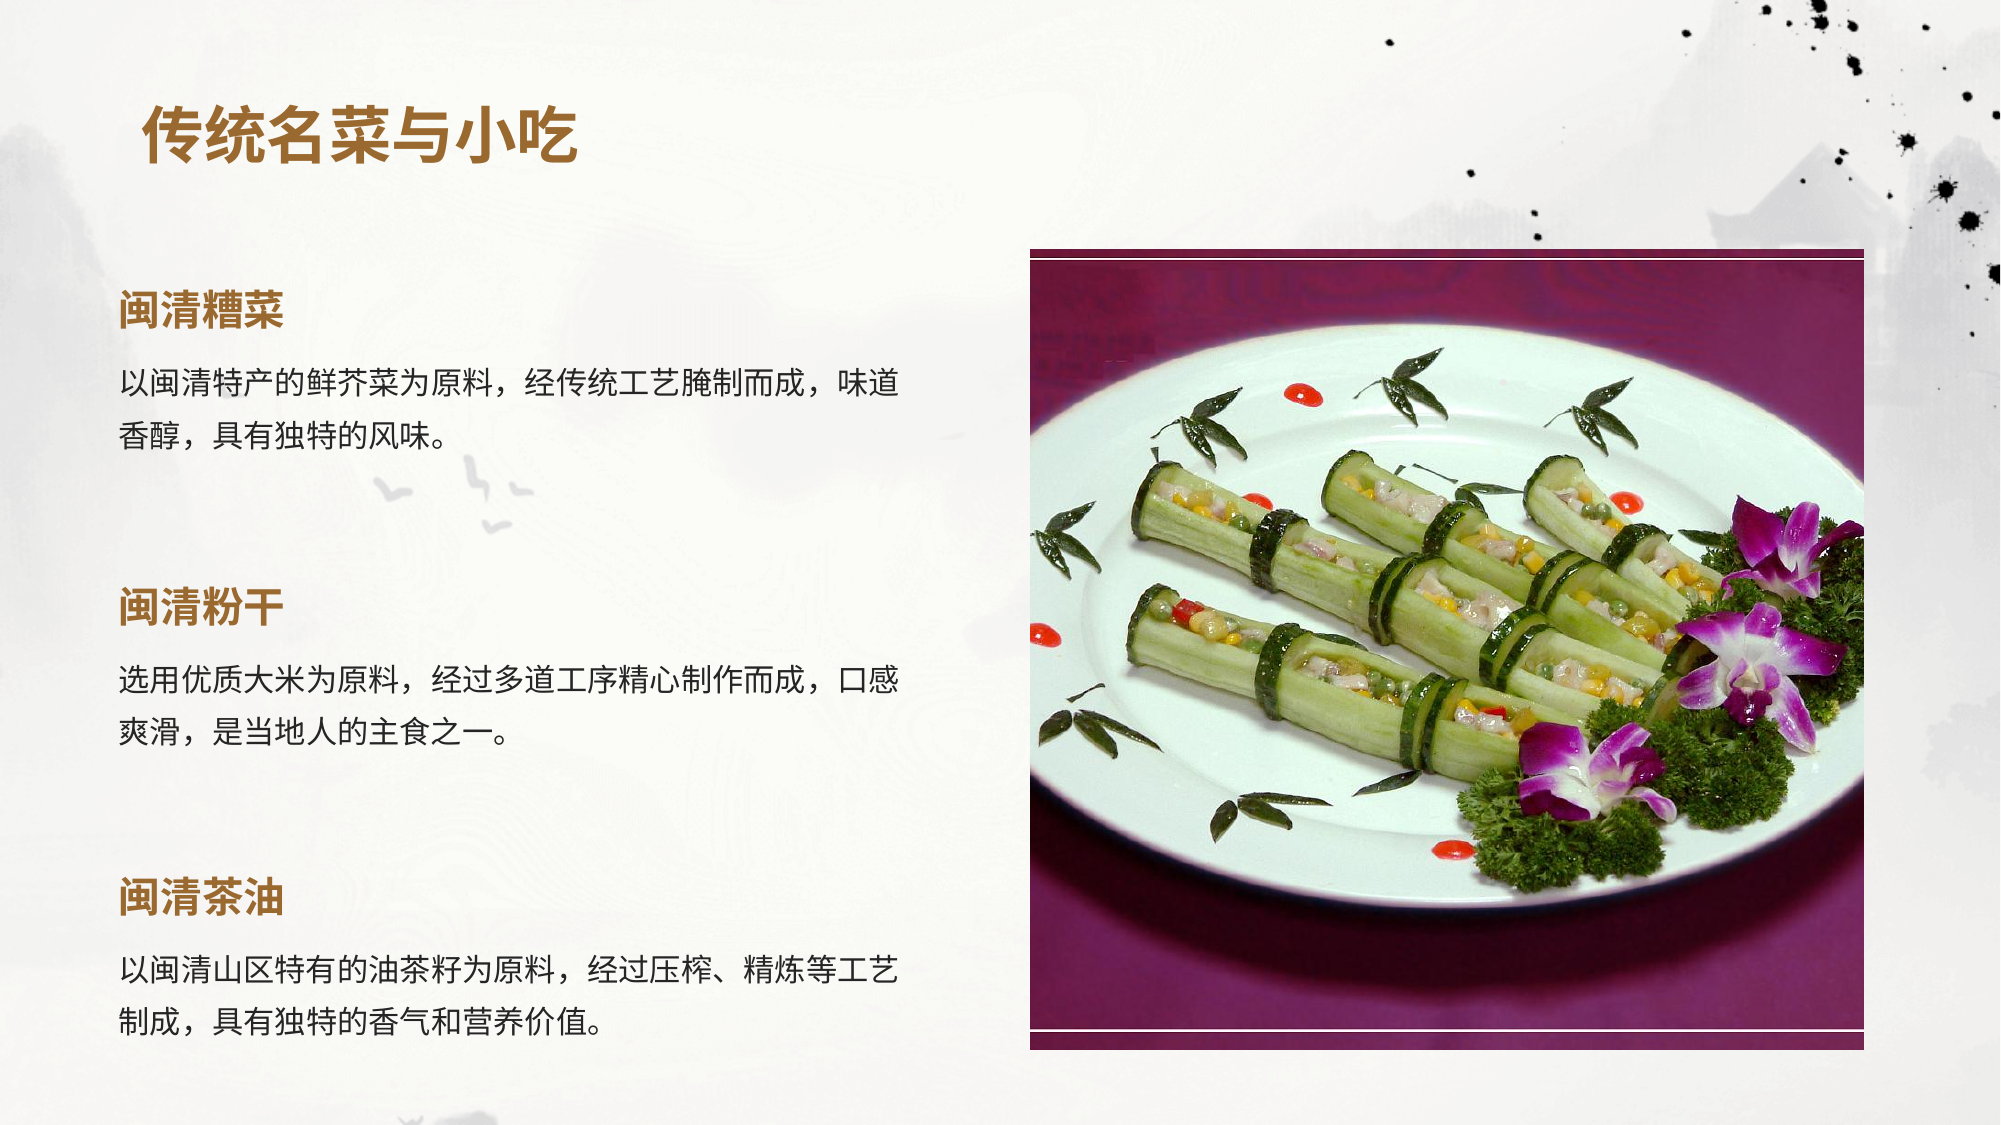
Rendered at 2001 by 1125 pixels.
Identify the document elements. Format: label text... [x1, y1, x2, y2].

text_box 闽清茶油 [107, 828, 934, 927]
text_box 以闽清特产的鲜芥菜为原料，经传统工艺腌制而成，味道香醇，具有独特的风味。 [107, 343, 934, 478]
text_box 以闽清山区特有的油茶籽为原料，经过压榨、精炼等工艺制成，具有独特的香气和营养价值。 [107, 929, 934, 1064]
text_box 闽清糟菜 [107, 240, 934, 340]
text_box 选用优质大米为原料，经过多道工序精心制作而成，口感爽滑，是当地人的主食之一。 [107, 639, 934, 771]
picture [0, 0, 2001, 1125]
text_box 传统名菜与小吃 [78, 43, 1922, 194]
text_box 闽清粉干 [107, 545, 934, 637]
